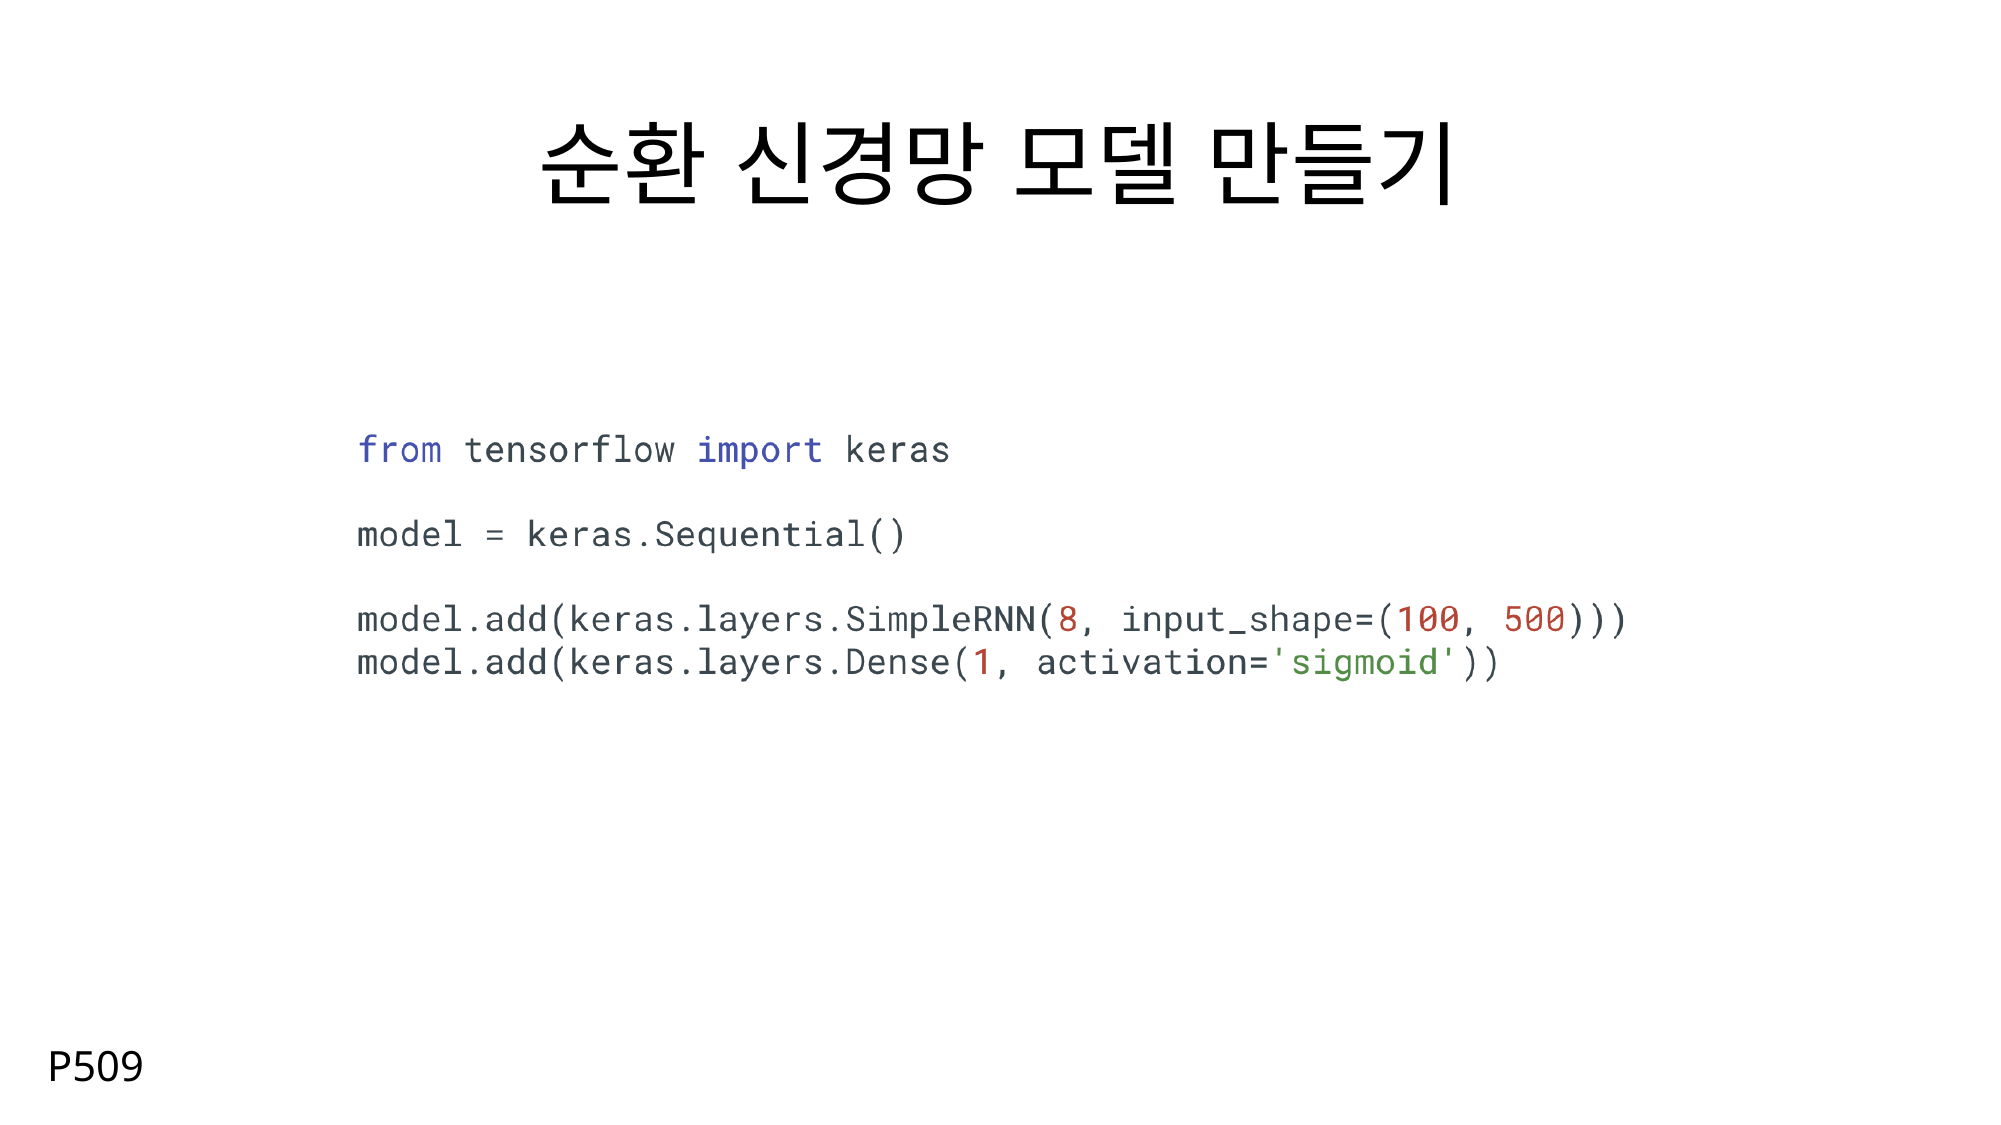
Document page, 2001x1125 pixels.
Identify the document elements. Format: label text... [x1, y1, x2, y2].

text_box P509 [32, 1032, 160, 1098]
title 순환 신경망 모델 만들기 [137, 59, 1863, 278]
picture [342, 414, 1658, 711]
